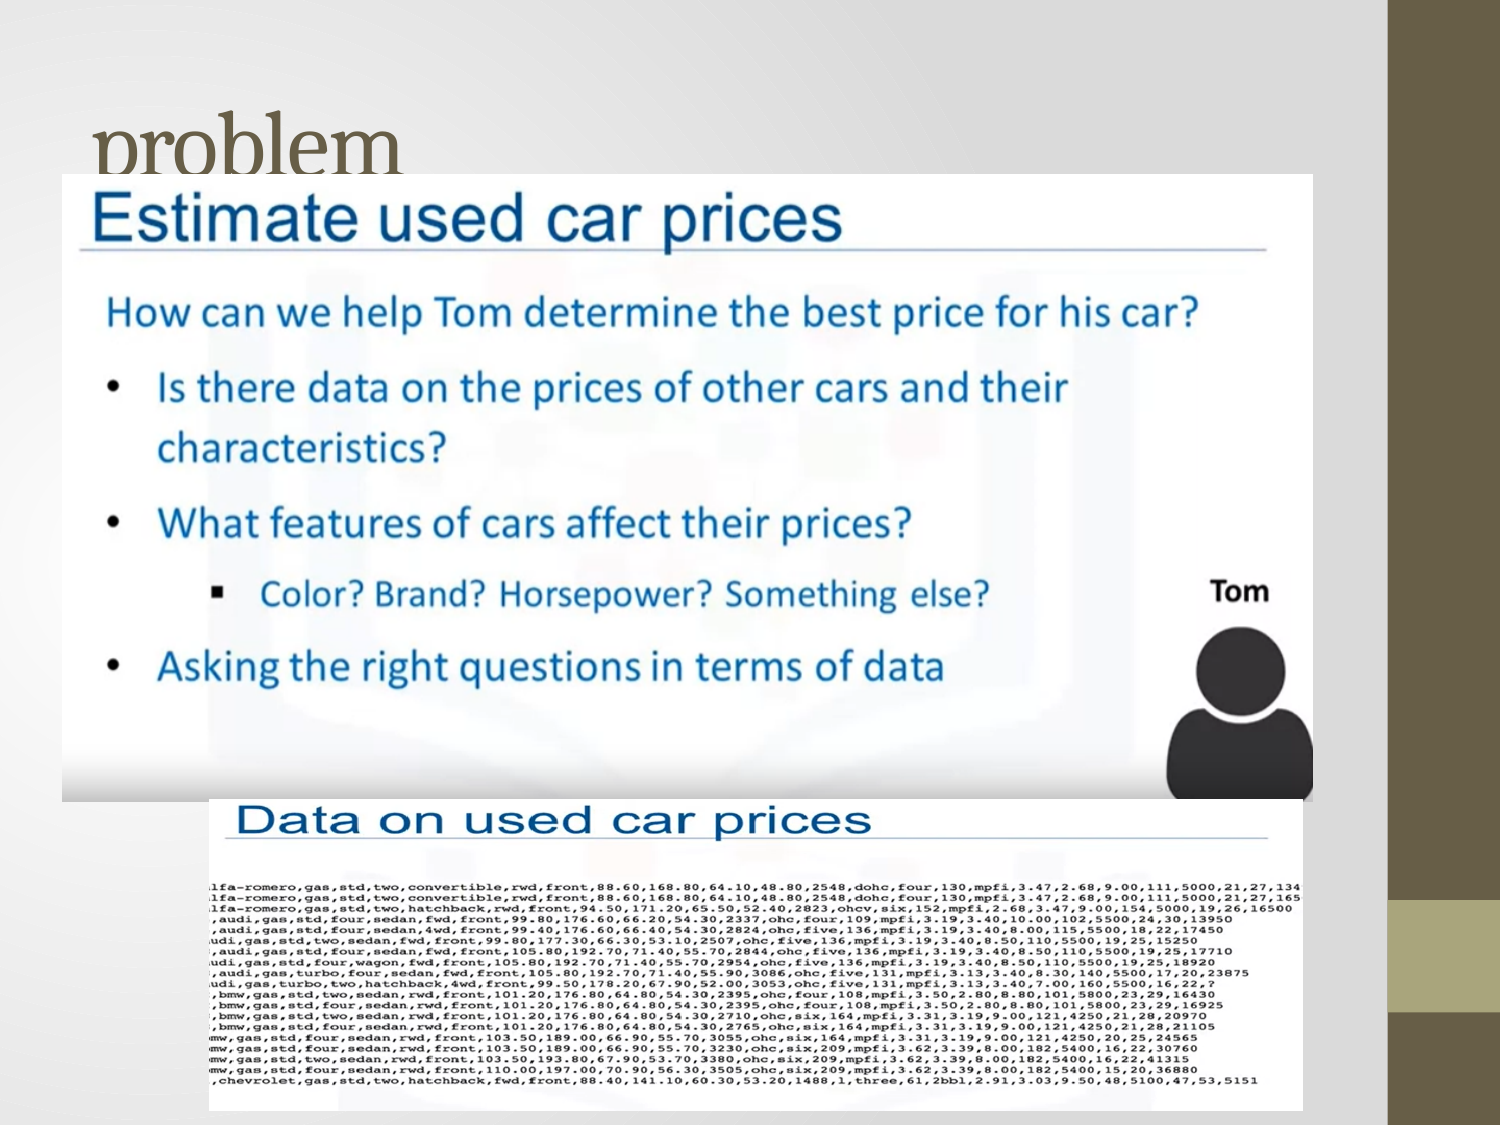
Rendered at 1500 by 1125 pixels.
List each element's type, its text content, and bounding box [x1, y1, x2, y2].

title problem [75, 45, 1325, 233]
picture [208, 799, 1304, 1111]
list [61, 174, 1313, 803]
